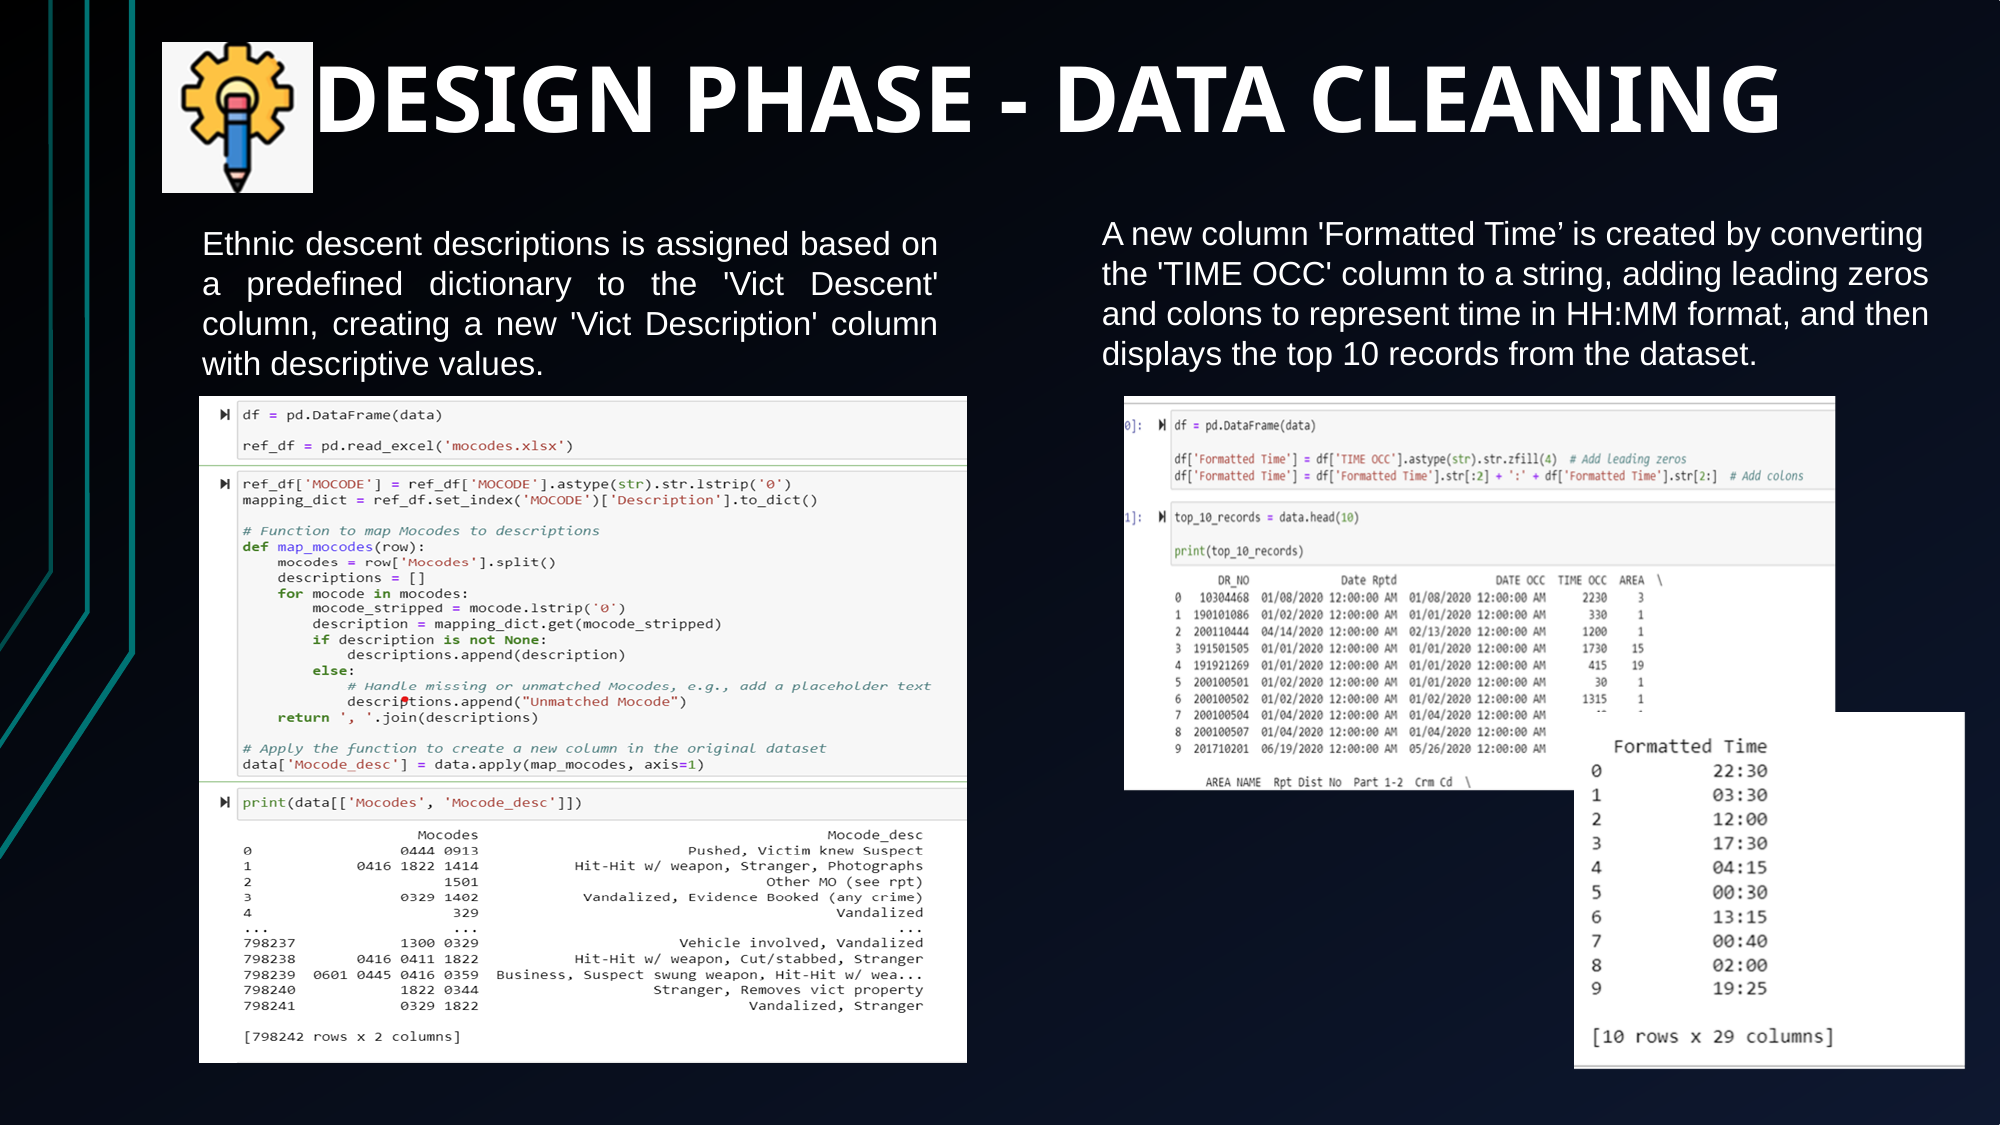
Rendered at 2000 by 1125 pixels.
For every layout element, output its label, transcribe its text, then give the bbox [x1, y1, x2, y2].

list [1124, 396, 1837, 792]
text_box Ethnic descent descriptions is assigned based on a predefined dictionary to the 'Vict Descent' column, creating a new 'Vict Description' column with descriptive values. [187, 214, 955, 430]
text_box A new column 'Formatted Time’ is created by converting the 'TIME OCC' column to a string, adding leading zeros and colons to represent time in HH:MM format, and then displays the top 10 records from the dataset. [1087, 204, 1975, 419]
picture [161, 41, 313, 193]
picture [1574, 712, 1966, 1070]
title DESIGN PHASE - DATA CLEANING [199, 24, 1900, 180]
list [199, 396, 968, 1063]
